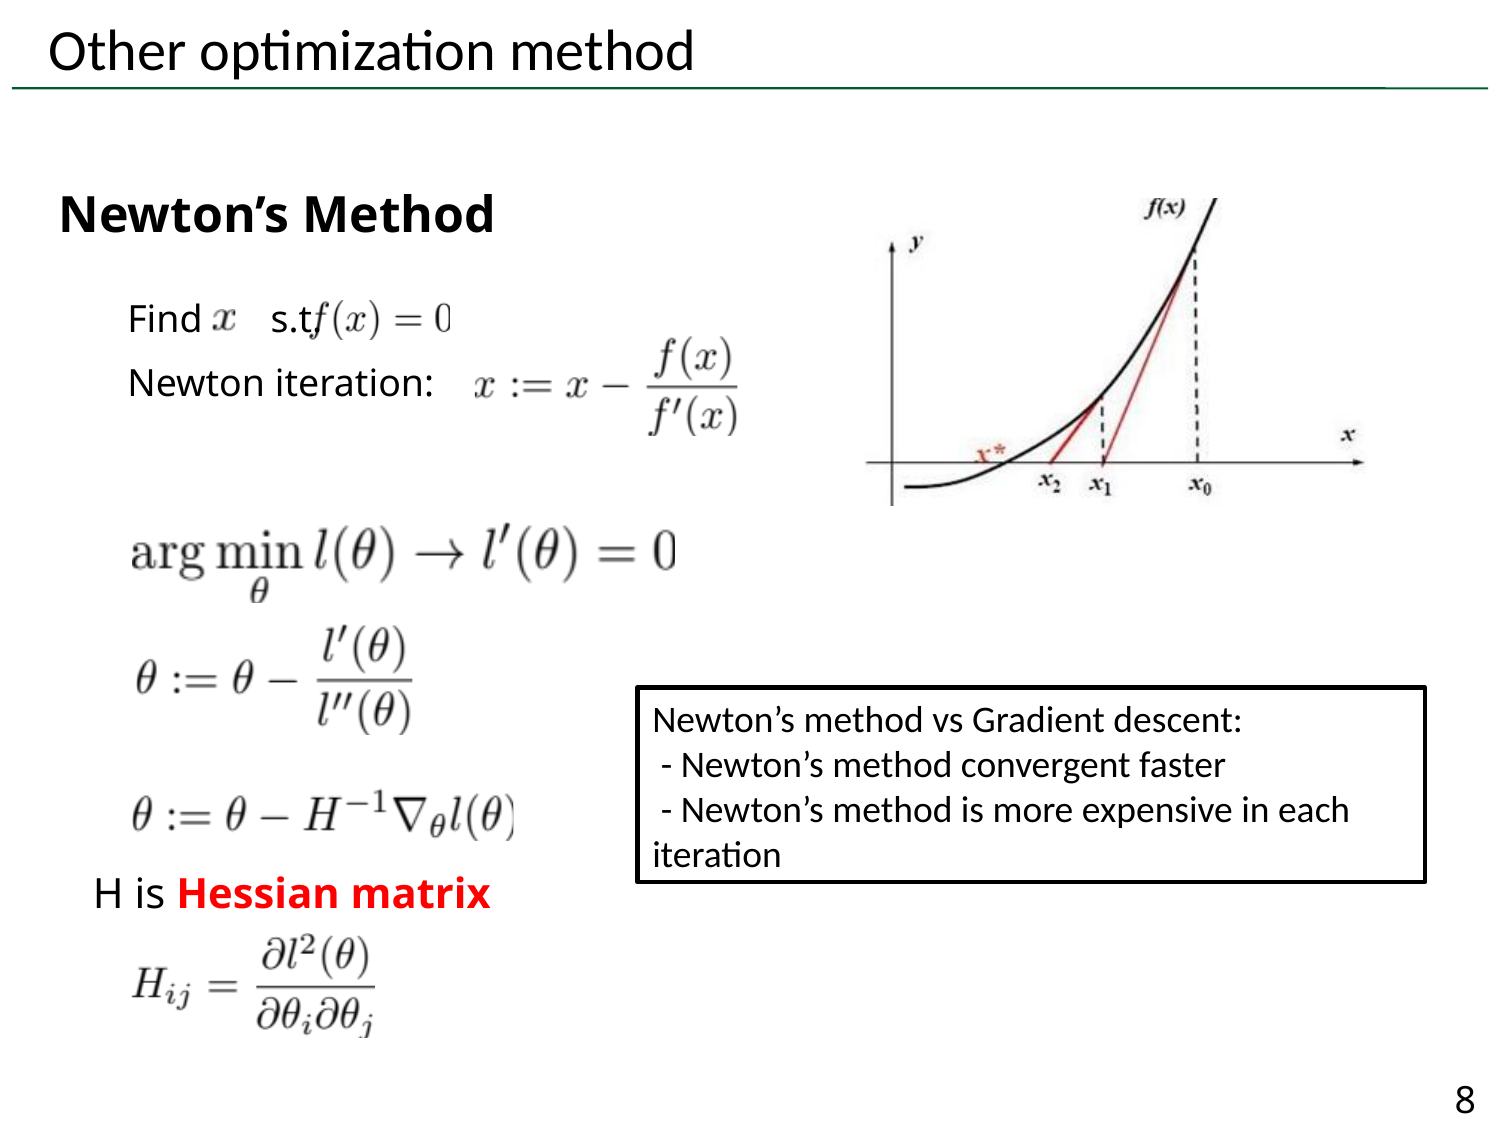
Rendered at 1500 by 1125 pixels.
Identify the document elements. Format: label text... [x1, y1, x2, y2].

slide_number 8 [1376, 1092, 1477, 1111]
picture [136, 624, 413, 735]
picture [212, 309, 236, 331]
picture [131, 522, 676, 603]
picture [474, 335, 738, 437]
text_box Newton’s method vs Gradient descent: - Newton’s method convergent faster - Newton’s method is more expensive in each iteration [635, 685, 1427, 884]
picture [130, 932, 376, 1038]
title Other optimization method [48, 19, 1477, 83]
text_box Newton’s Method [43, 174, 525, 250]
picture [308, 299, 451, 340]
text_box Find s.t. [112, 287, 500, 348]
text_box H is Hessian matrix [78, 859, 517, 925]
text_box Newton iteration: [112, 351, 469, 412]
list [864, 198, 1368, 506]
picture [132, 787, 514, 842]
